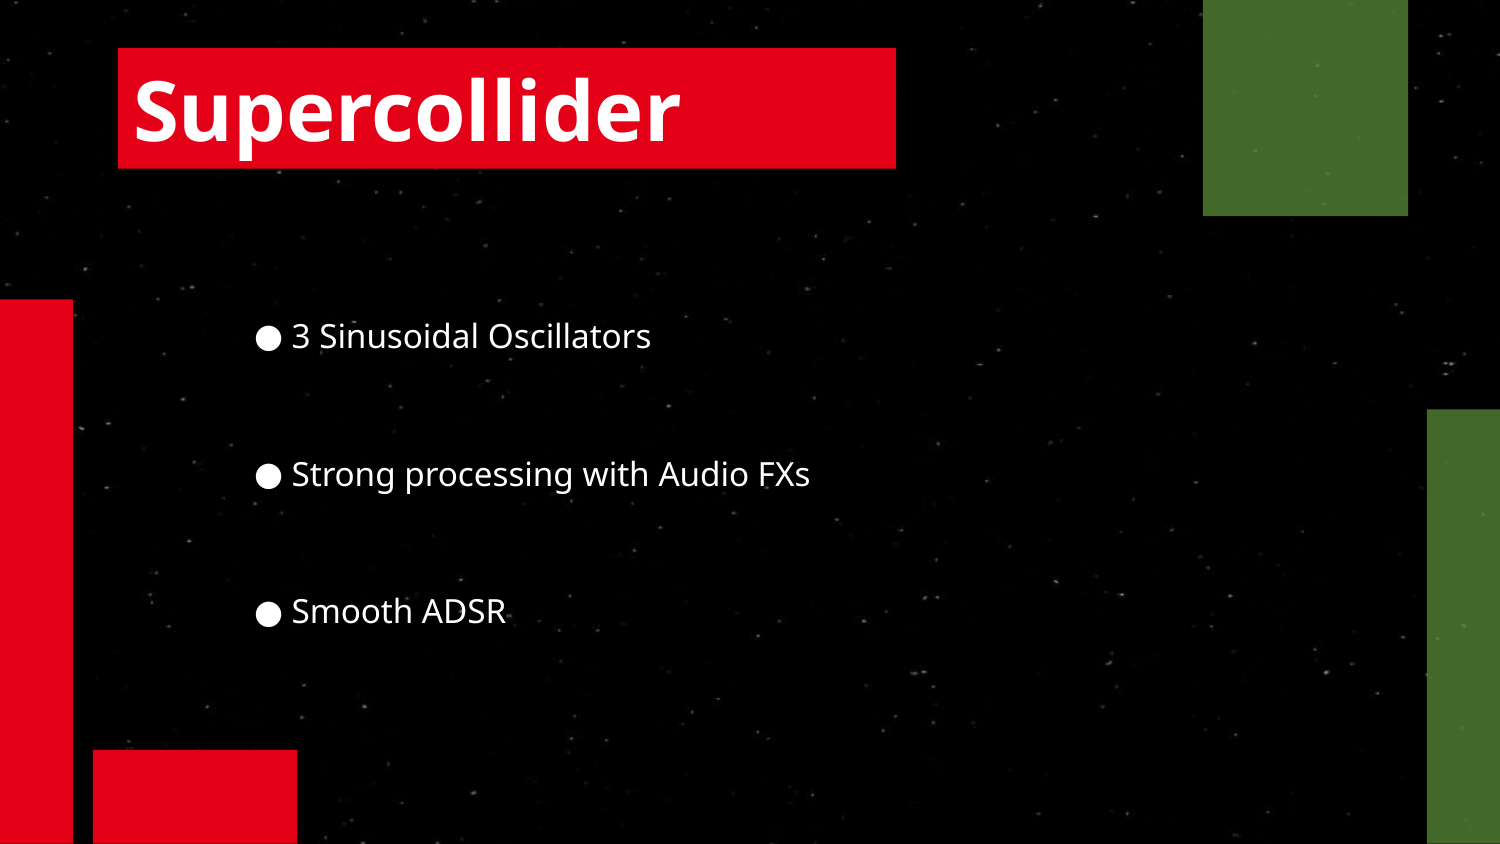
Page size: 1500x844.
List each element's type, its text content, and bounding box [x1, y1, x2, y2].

title Supercollider [118, 61, 1382, 155]
text_box [1202, 0, 1409, 217]
subtitle 3 Sinusoidal Oscillators Strong processing with Audio FXs Smooth ADSR [237, 294, 1263, 581]
picture [0, 0, 1500, 844]
